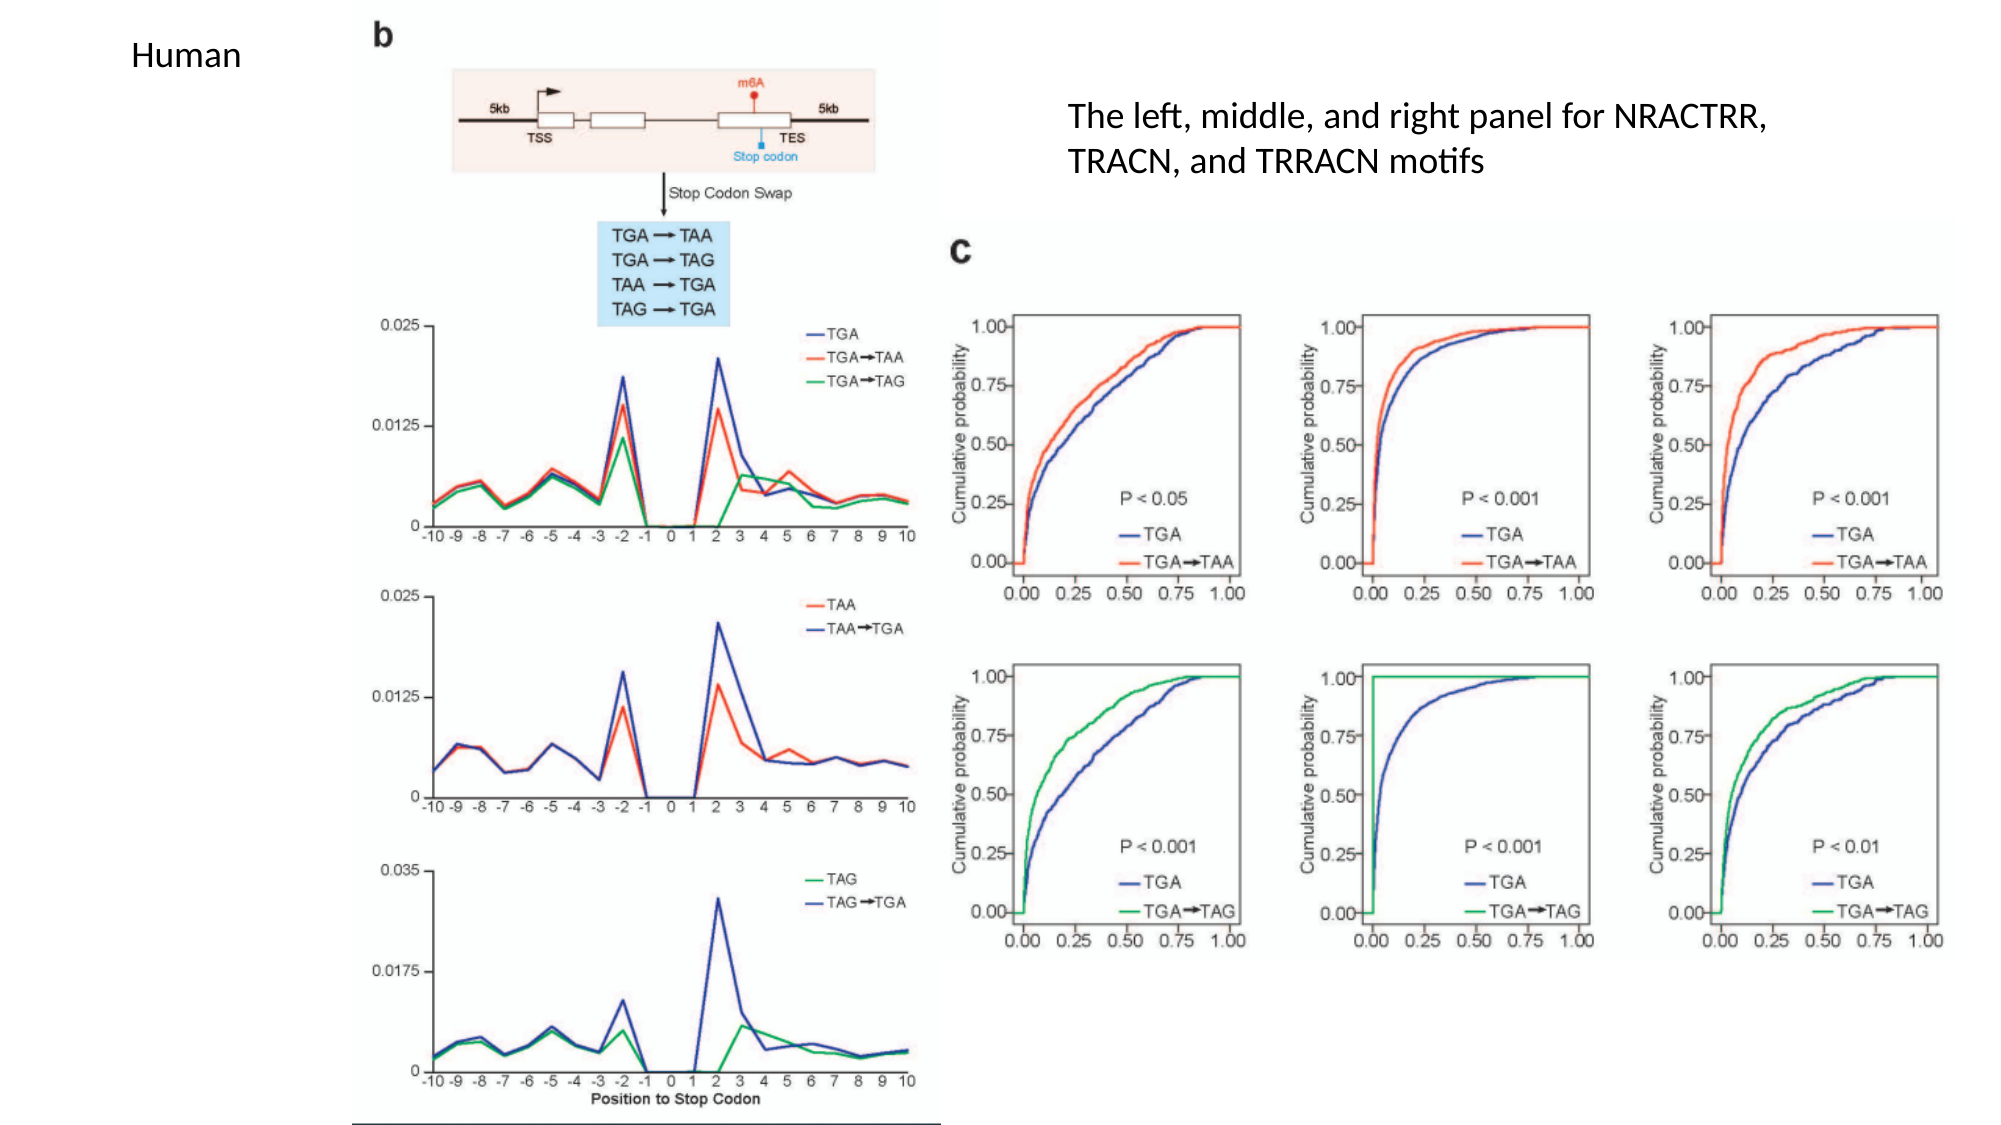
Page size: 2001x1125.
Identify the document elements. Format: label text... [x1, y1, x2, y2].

picture [352, 0, 1957, 1125]
text_box The left, middle, and right panel for NRACTRR, TRACN, and TRRACN motifs [1053, 83, 1814, 188]
text_box Human [116, 22, 270, 83]
